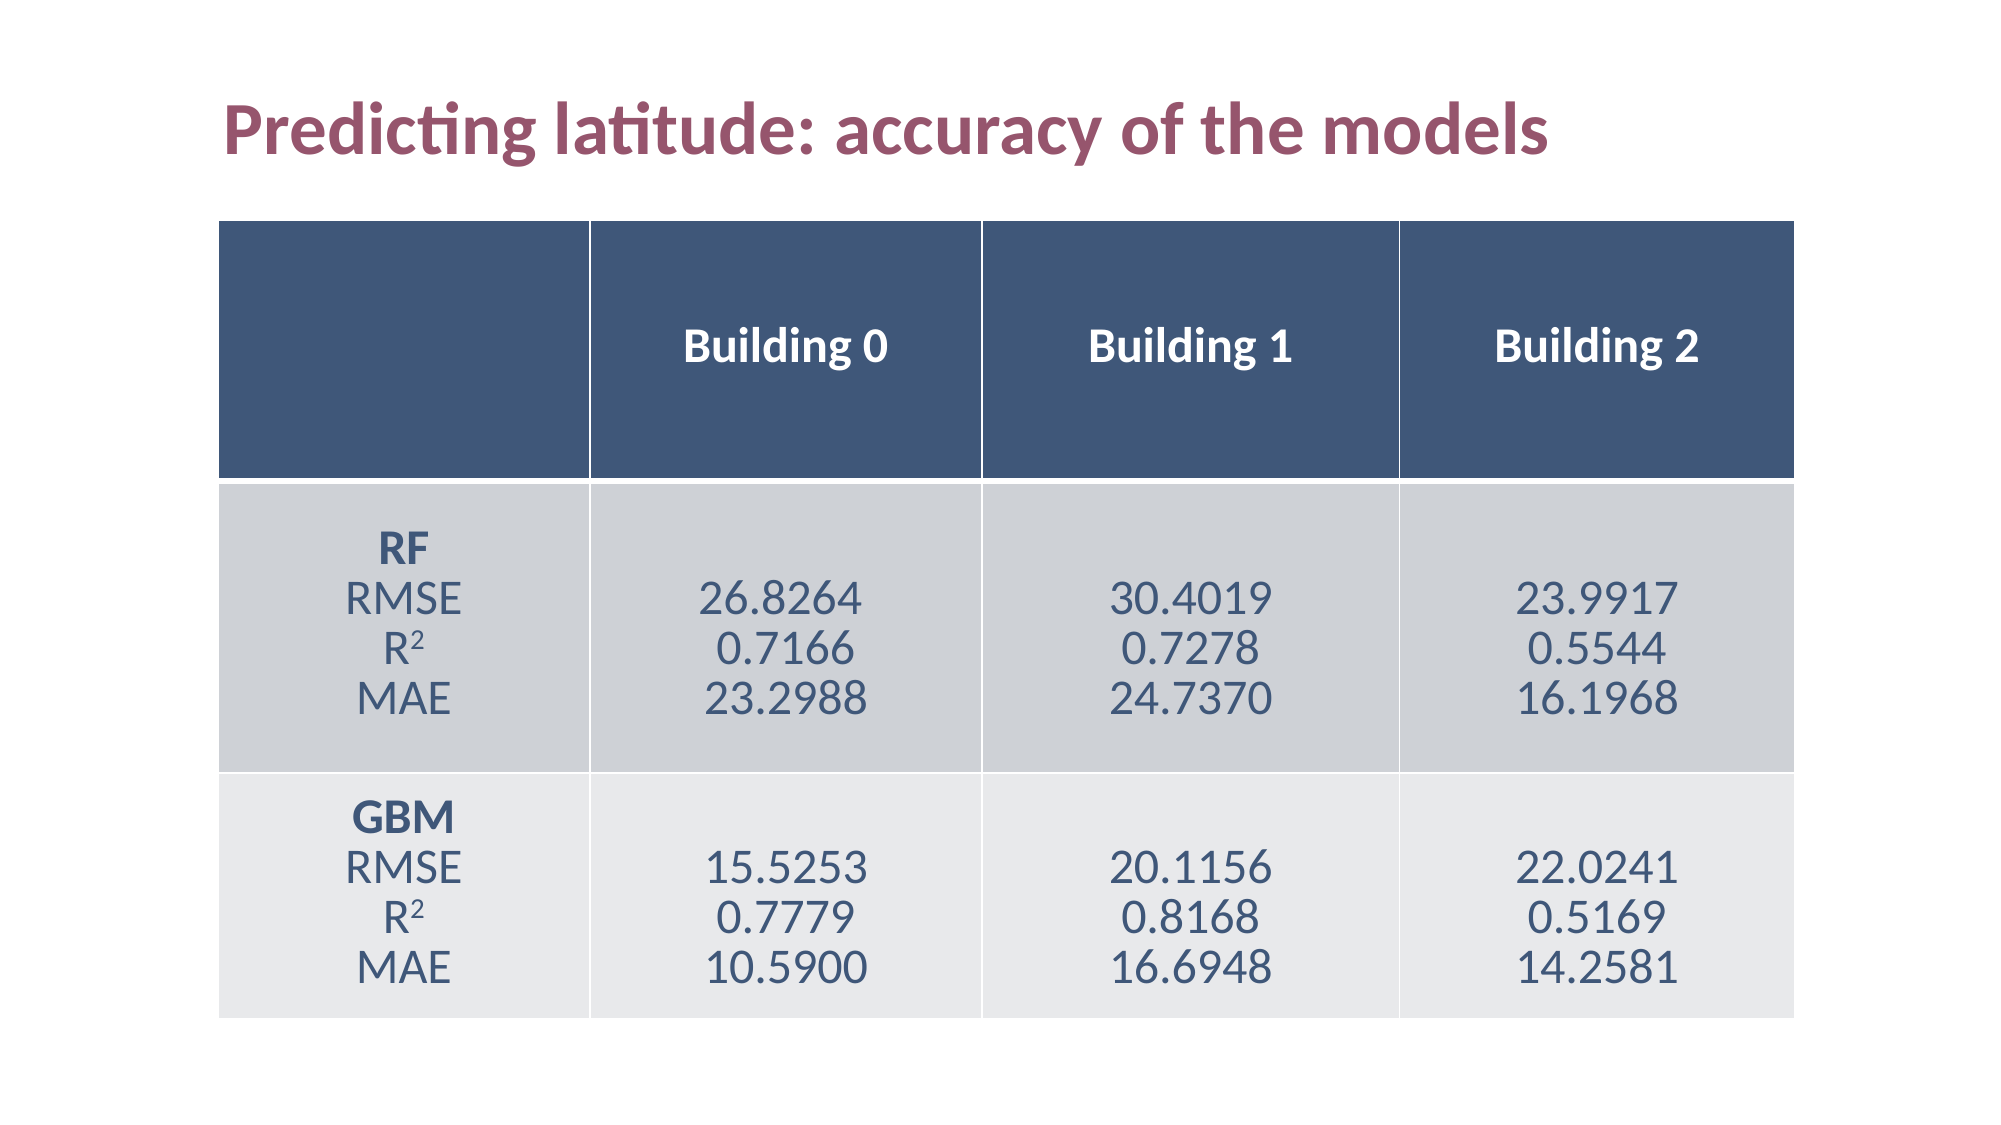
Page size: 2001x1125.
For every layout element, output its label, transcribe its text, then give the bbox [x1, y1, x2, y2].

title Predicting latitude: accuracy of the models [217, 0, 1774, 171]
table_cell 15.5253 0.7779 10.5900 [591, 774, 981, 1018]
table_cell 26.8264 0.7166 23.2988 [591, 484, 981, 772]
table_cell 30.4019 0.7278 24.7370 [983, 484, 1399, 772]
table_cell 20.1156 0.8168 16.6948 [983, 774, 1399, 1018]
table_header [219, 221, 589, 478]
table_header Building 0 [591, 221, 981, 478]
table_header Building 2 [1400, 221, 1794, 478]
table_header Building 1 [983, 221, 1399, 478]
table_cell RF RMSE R2 MAE [219, 484, 589, 772]
table_cell 23.9917 0.5544 16.1968 [1400, 484, 1794, 772]
table_cell GBM RMSE R2 MAE [219, 774, 589, 1018]
table_cell 22.0241 0.5169 14.2581 [1400, 774, 1794, 1018]
